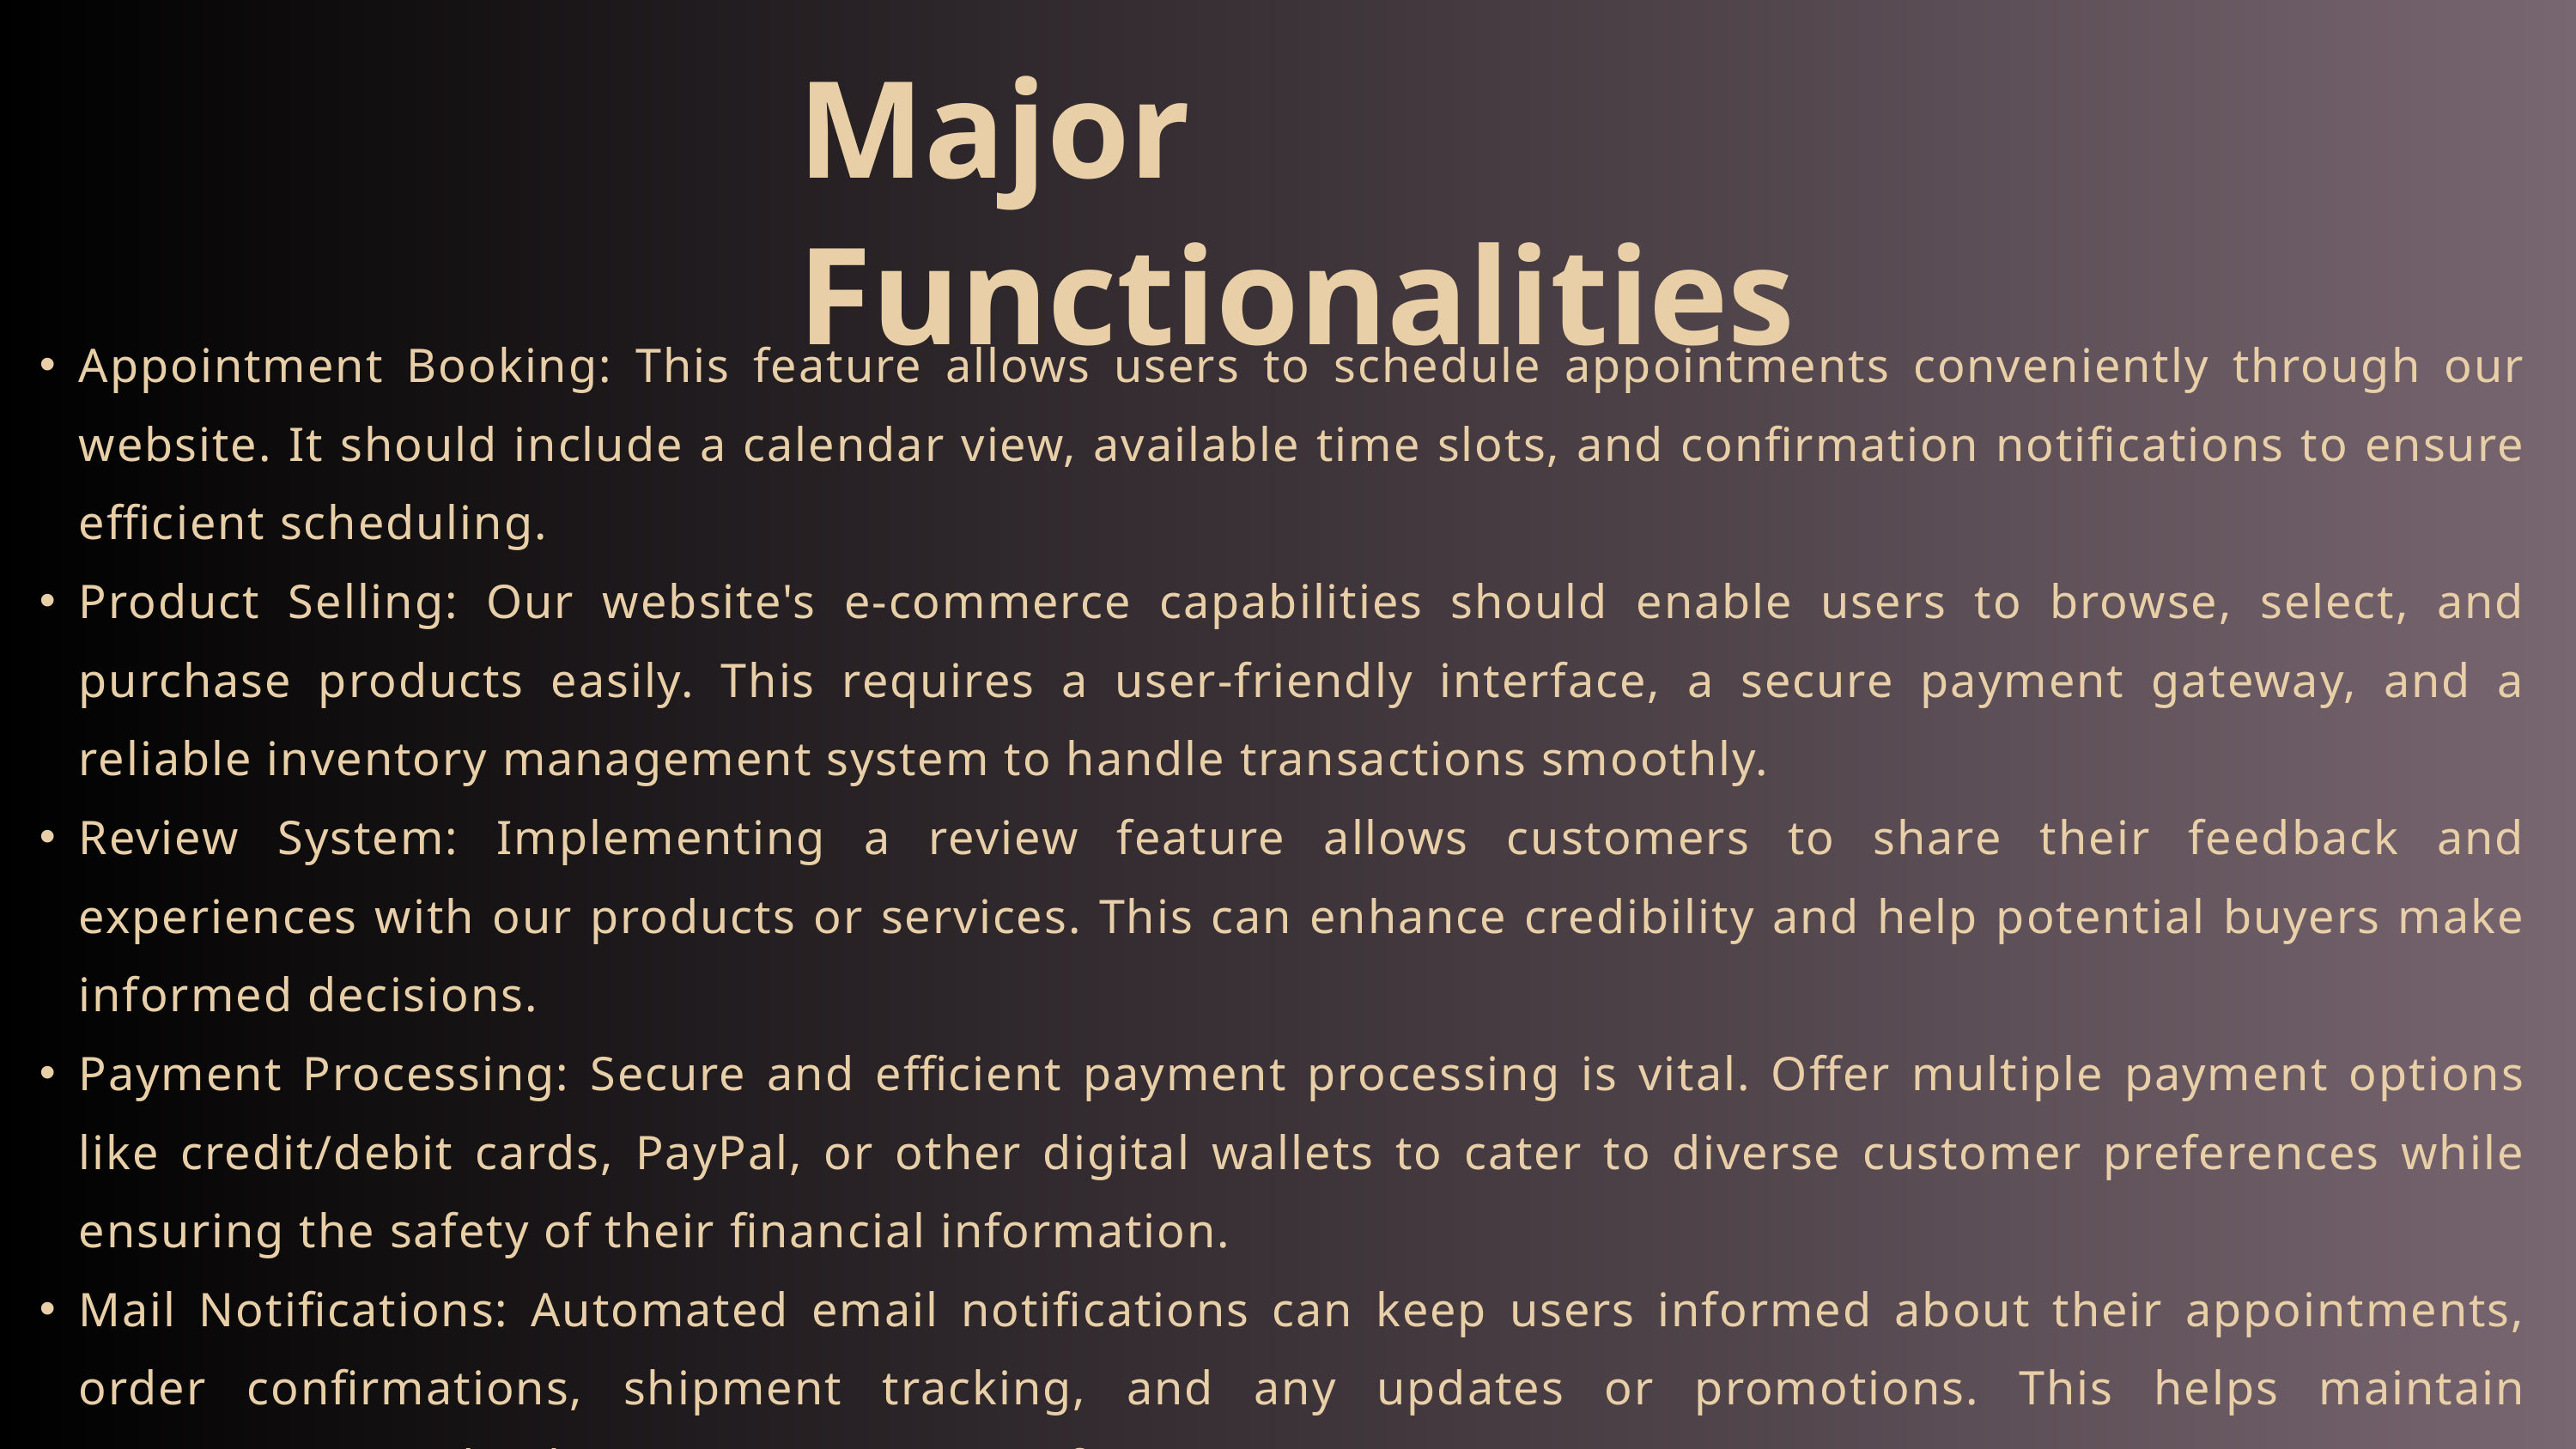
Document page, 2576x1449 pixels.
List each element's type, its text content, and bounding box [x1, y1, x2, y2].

text_box Major Functionalities [798, 39, 1929, 155]
text_box Appointment Booking: This feature allows users to schedule appointments conveniently through our website. It should include a calendar view, available time slots, and confirmation notifications to ensure efficient scheduling. Product Selling: Our website's e-commerce capabilities should enable users to browse, select, and purchase products easily. This requires a user-friendly interface, a secure payment gateway, and a reliable inventory management system to handle transactions smoothly. Review System: Implementing a review feature allows customers to share their feedback and experiences with our products or services. This can enhance credibility and help potential buyers make informed decisions. Payment Processing: Secure and efficient payment processing is vital. Offer multiple payment options like credit/debit cards, PayPal, or other digital wallets to cater to diverse customer preferences while ensuring the safety of their financial information. Mail Notifications: Automated email notifications can keep users informed about their appointments, order confirmations, shipment tracking, and any updates or promotions. This helps maintain engagement and enhances customer satisfaction. [0, 155, 2529, 1449]
